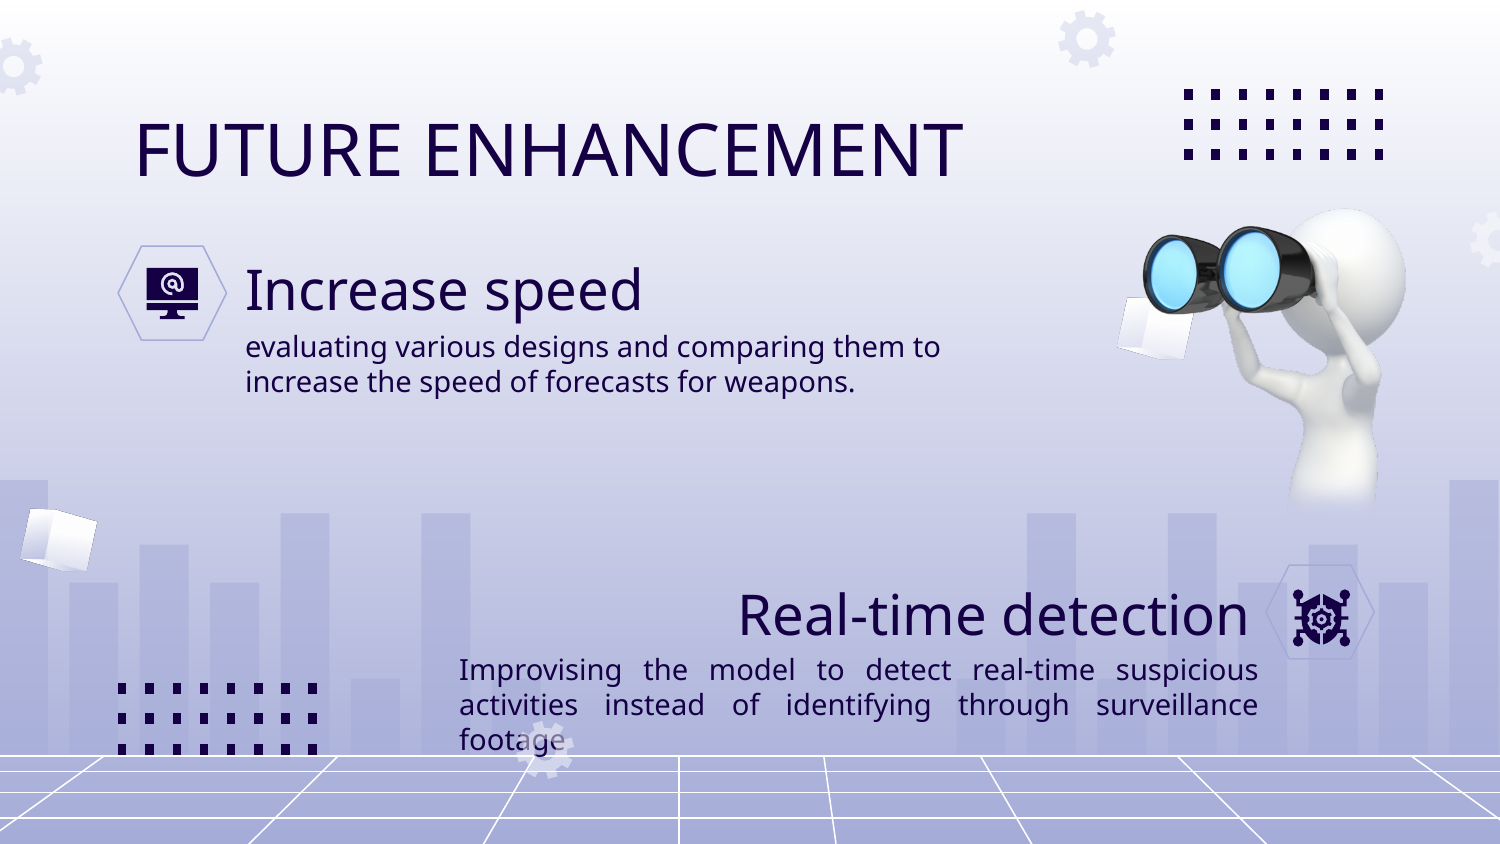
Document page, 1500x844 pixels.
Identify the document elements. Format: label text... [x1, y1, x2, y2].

subtitle Real-time detection [435, 574, 1266, 662]
text_box [118, 246, 227, 341]
subtitle Improvising the model to detect real-time suspicious activities instead of identifying through surveillance footage [444, 636, 1275, 725]
subtitle evaluating various designs and comparing them to increase the speed of forecasts for weapons. [229, 337, 1061, 422]
text_box [1266, 565, 1375, 659]
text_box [1292, 589, 1351, 647]
subtitle Increase speed [229, 249, 1061, 337]
title FUTURE ENHANCEMENT [118, 88, 1382, 183]
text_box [146, 267, 199, 320]
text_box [117, 682, 318, 755]
text_box [516, 720, 575, 779]
picture [0, 491, 117, 590]
picture [1094, 208, 1407, 516]
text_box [1183, 88, 1384, 161]
